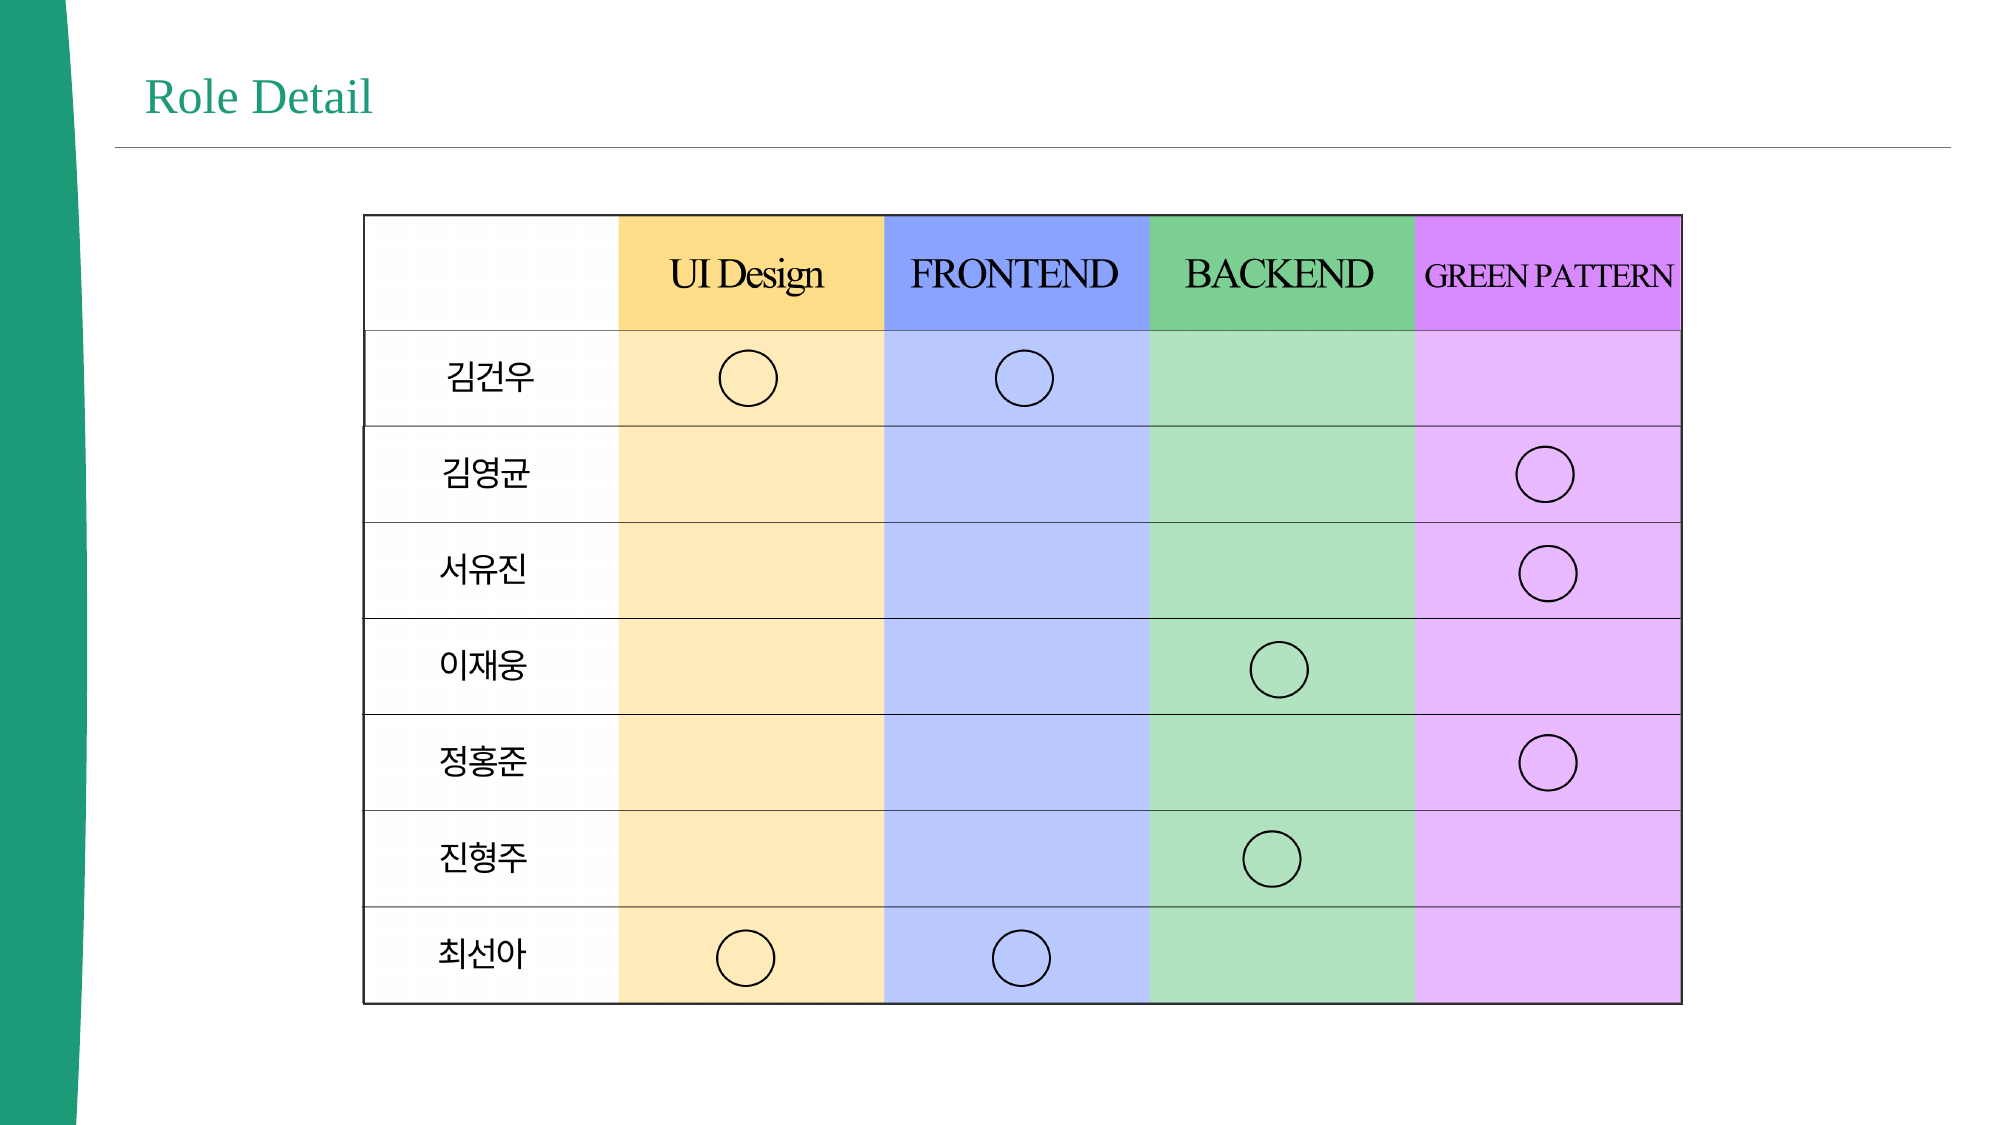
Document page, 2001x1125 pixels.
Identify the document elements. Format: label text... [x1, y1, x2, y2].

picture [362, 213, 1683, 1005]
list Role Detail [129, 62, 980, 137]
